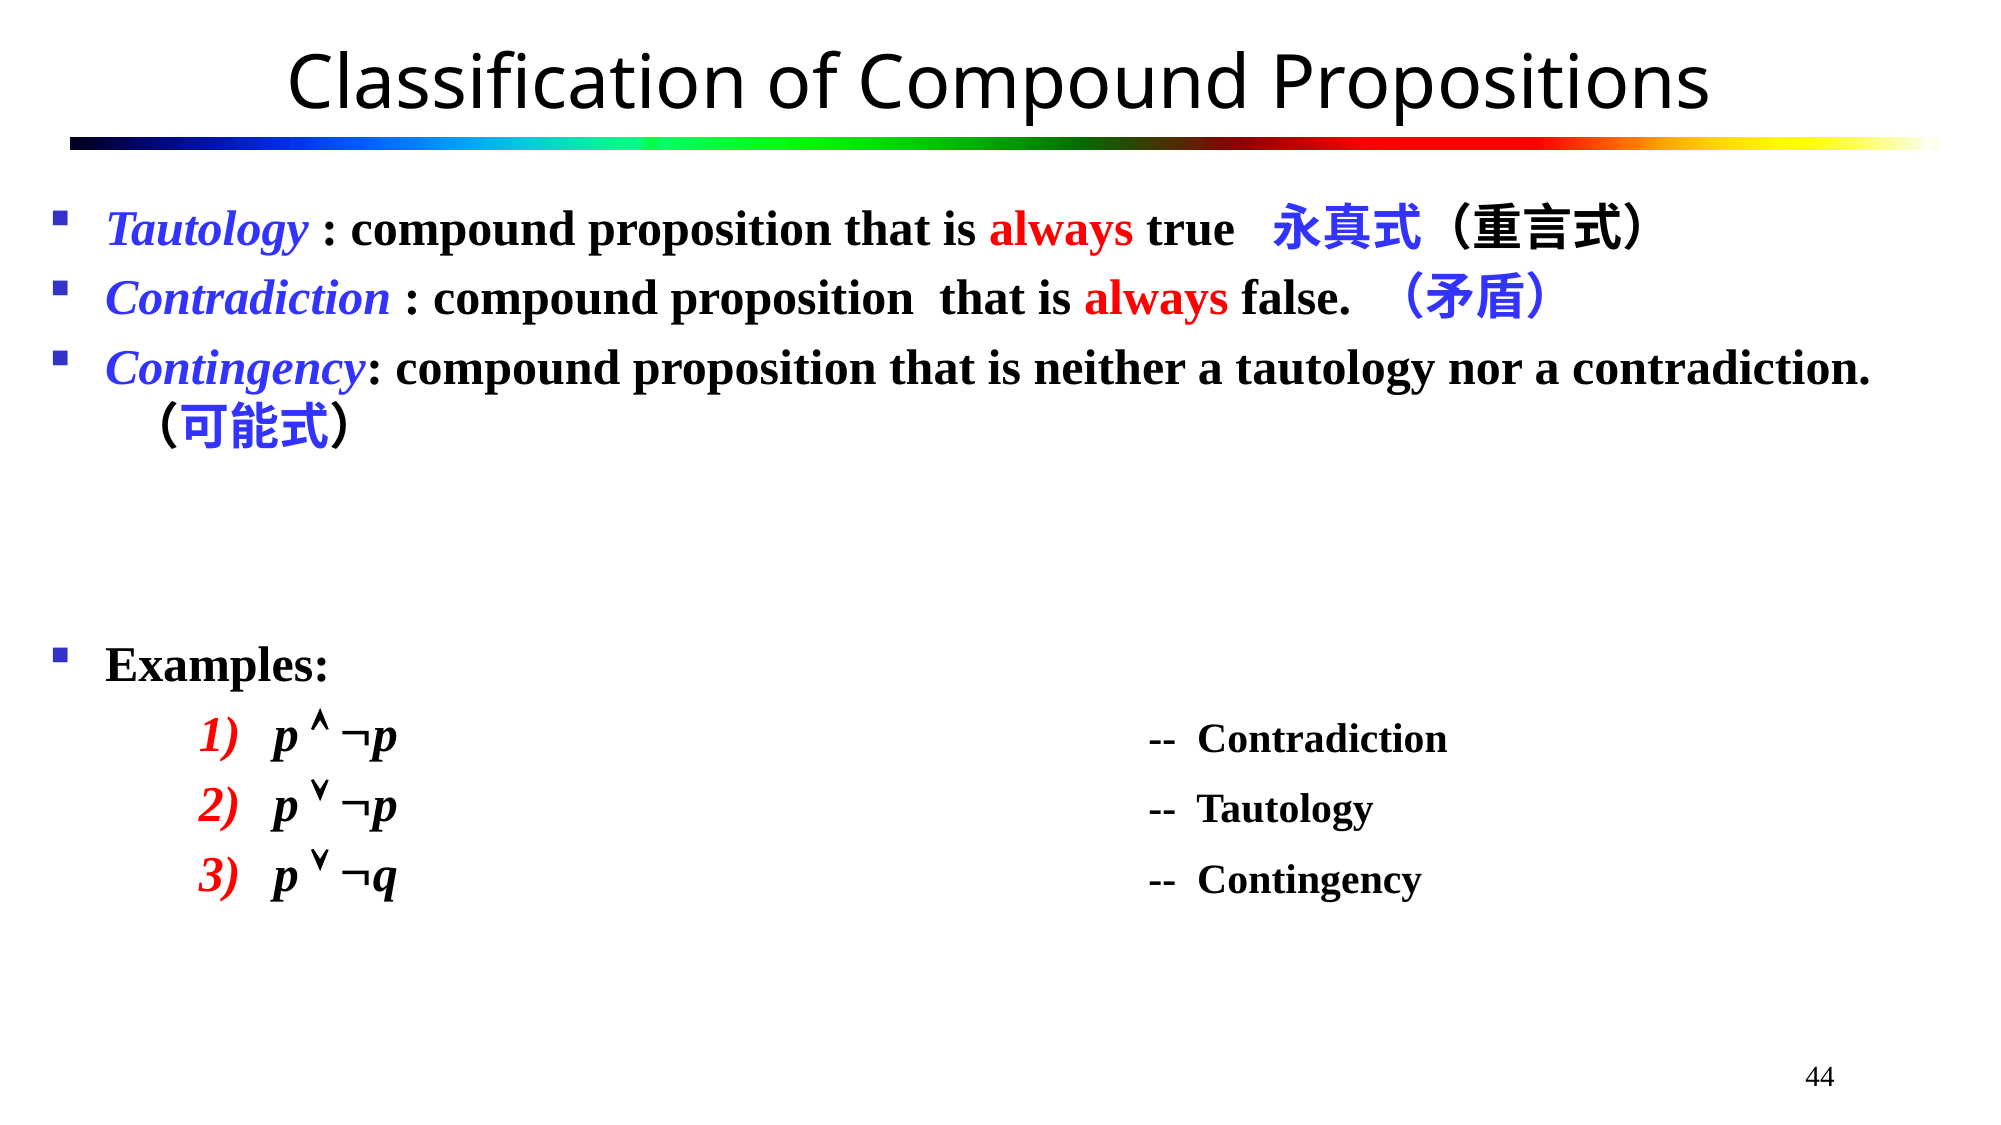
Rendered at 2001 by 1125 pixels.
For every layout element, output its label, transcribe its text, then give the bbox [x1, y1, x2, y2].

list Tautology : compound proposition that is always true 永真式（重言式） Contradiction : compound proposition that is always false. （矛盾） Contingency: compound proposition that is neither a tautology nor a contradiction. （可能式） Examples: p  p p  p p  q [33, 187, 1890, 531]
picture [504, 137, 1938, 150]
picture [70, 137, 467, 150]
text_box -- Contradiction [1133, 703, 1622, 769]
text_box -- Tautology [1133, 773, 1622, 839]
text_box -- Contingency [1133, 844, 1622, 909]
title Classification of Compound Propositions [149, 18, 1850, 138]
slide_number 44 [1533, 1049, 1851, 1101]
